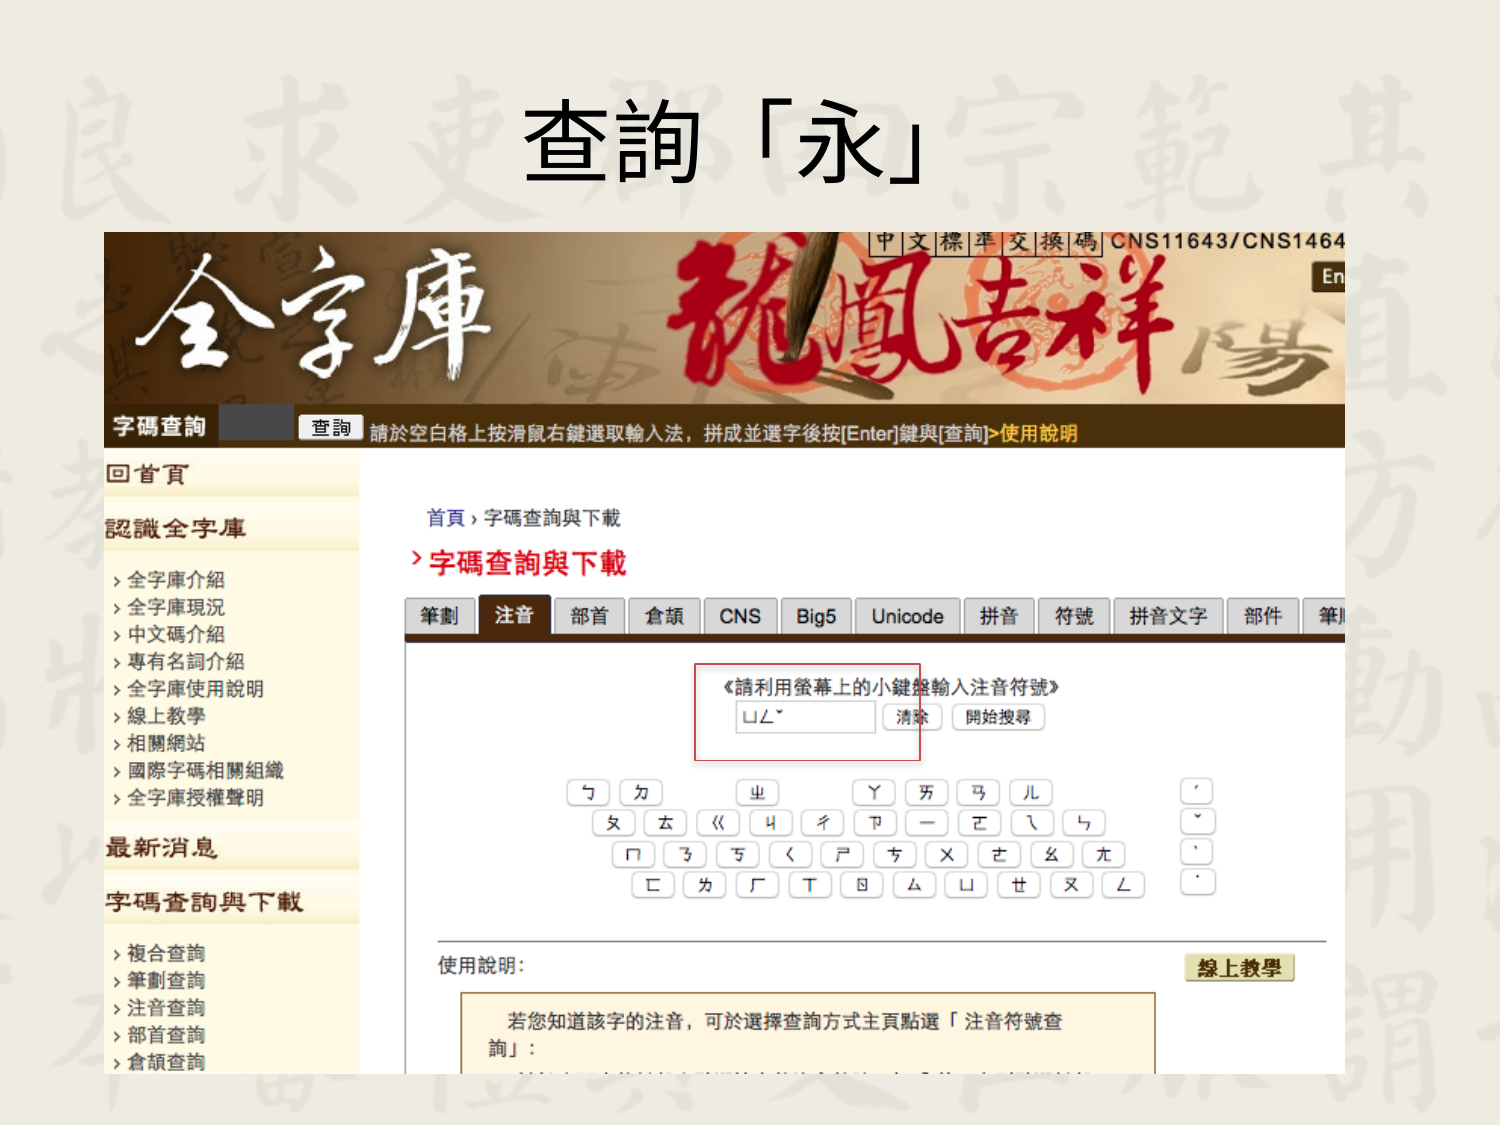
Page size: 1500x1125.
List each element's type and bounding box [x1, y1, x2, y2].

text_box [103, 232, 1345, 1075]
picture [0, 0, 1500, 1125]
